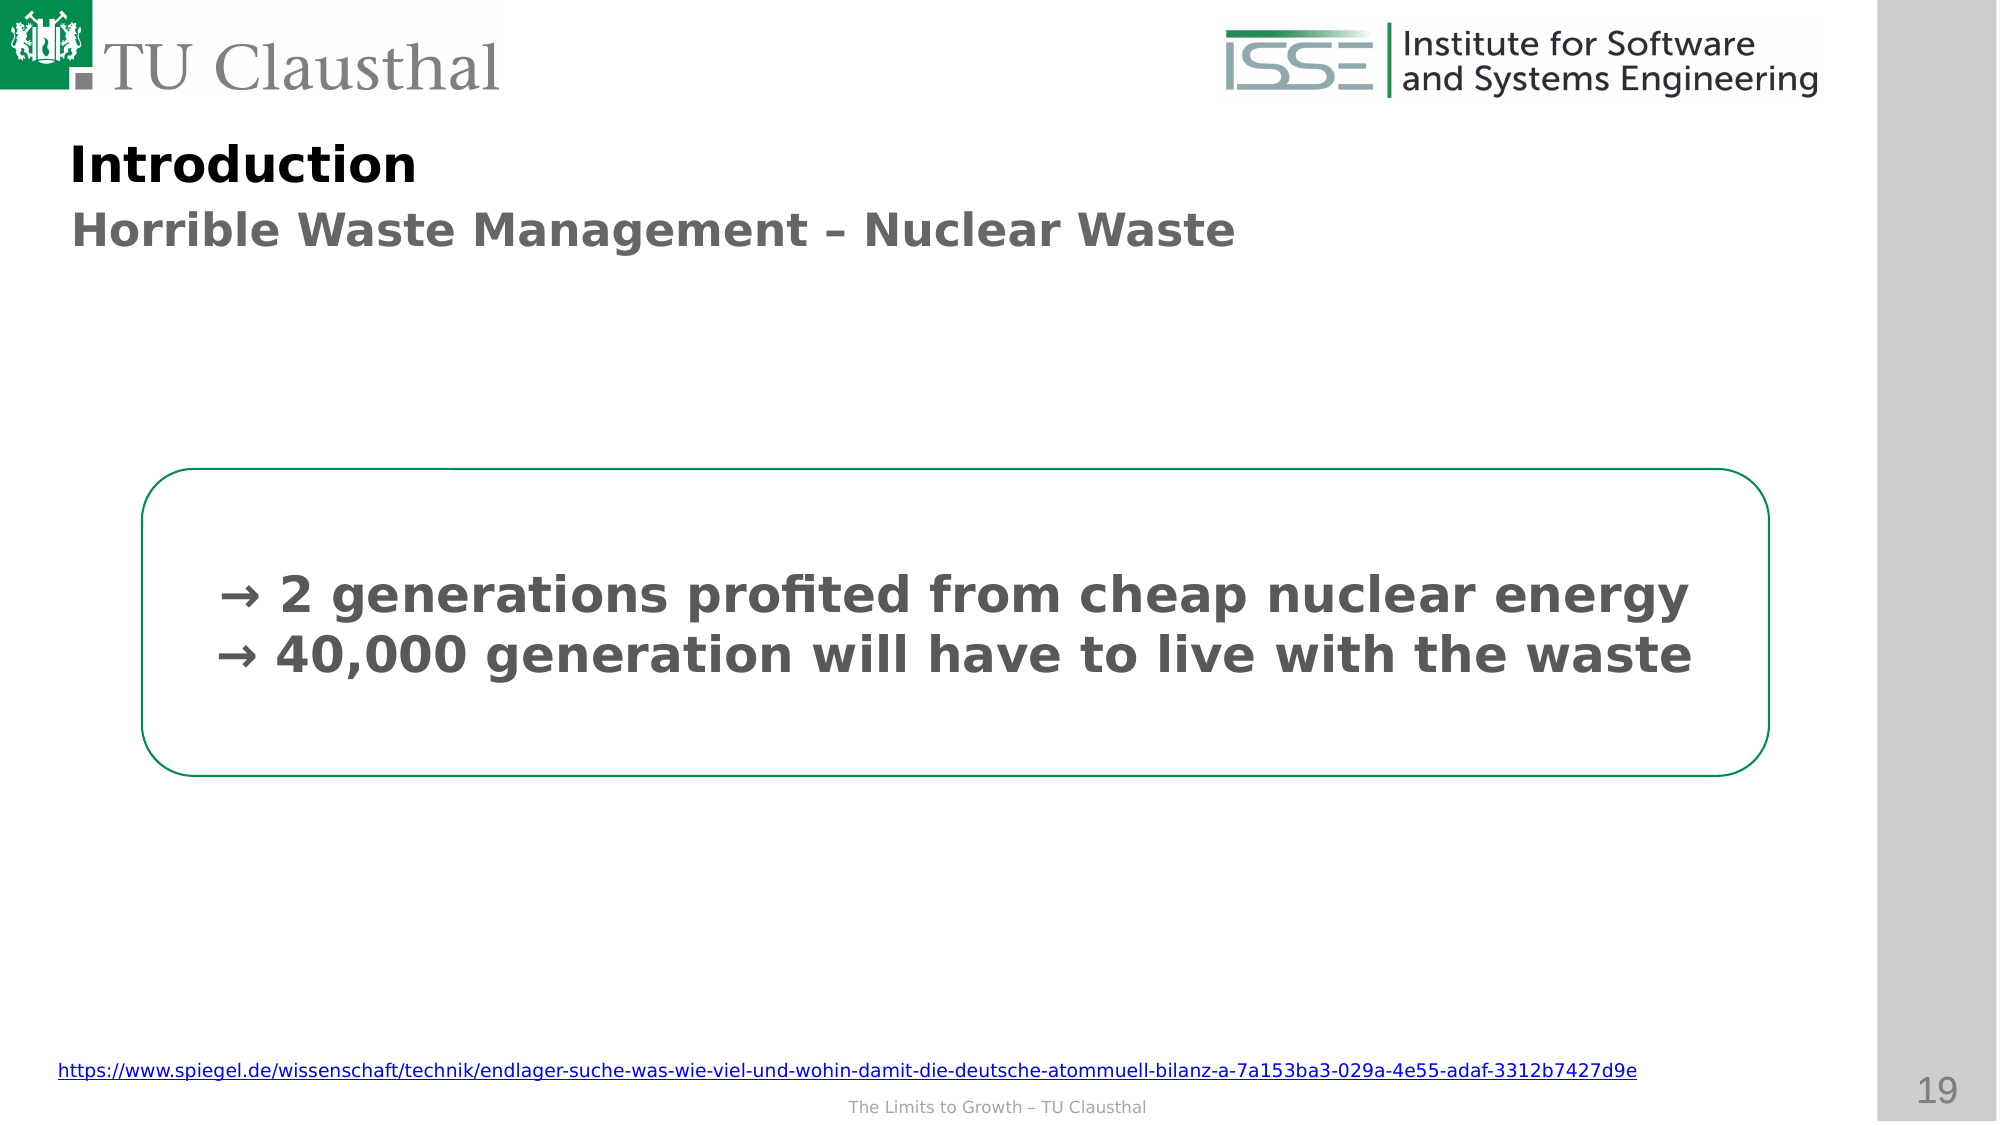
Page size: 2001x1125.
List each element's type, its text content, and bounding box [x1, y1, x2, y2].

text_box → 2 generations profited from cheap nuclear energy → 40,000 generation will have to live with the waste [140, 467, 1771, 777]
picture [0, 0, 499, 90]
text_box Horrible Waste Management – Nuclear Waste [70, 188, 1769, 269]
text_box https://www.spiegel.de/wissenschaft/technik/endlager-suche-was-wie-viel-und-wohin-damit-die-deutsche-atommuell-bilanz-a-7a153ba3-029a-4e55-adaf-3312b7427d9e [43, 1051, 1827, 1089]
text_box → 40,000 generations will have to live with the waste [54, 208, 1817, 1033]
text_box Introduction [54, 125, 1817, 206]
picture [1218, 22, 1823, 104]
